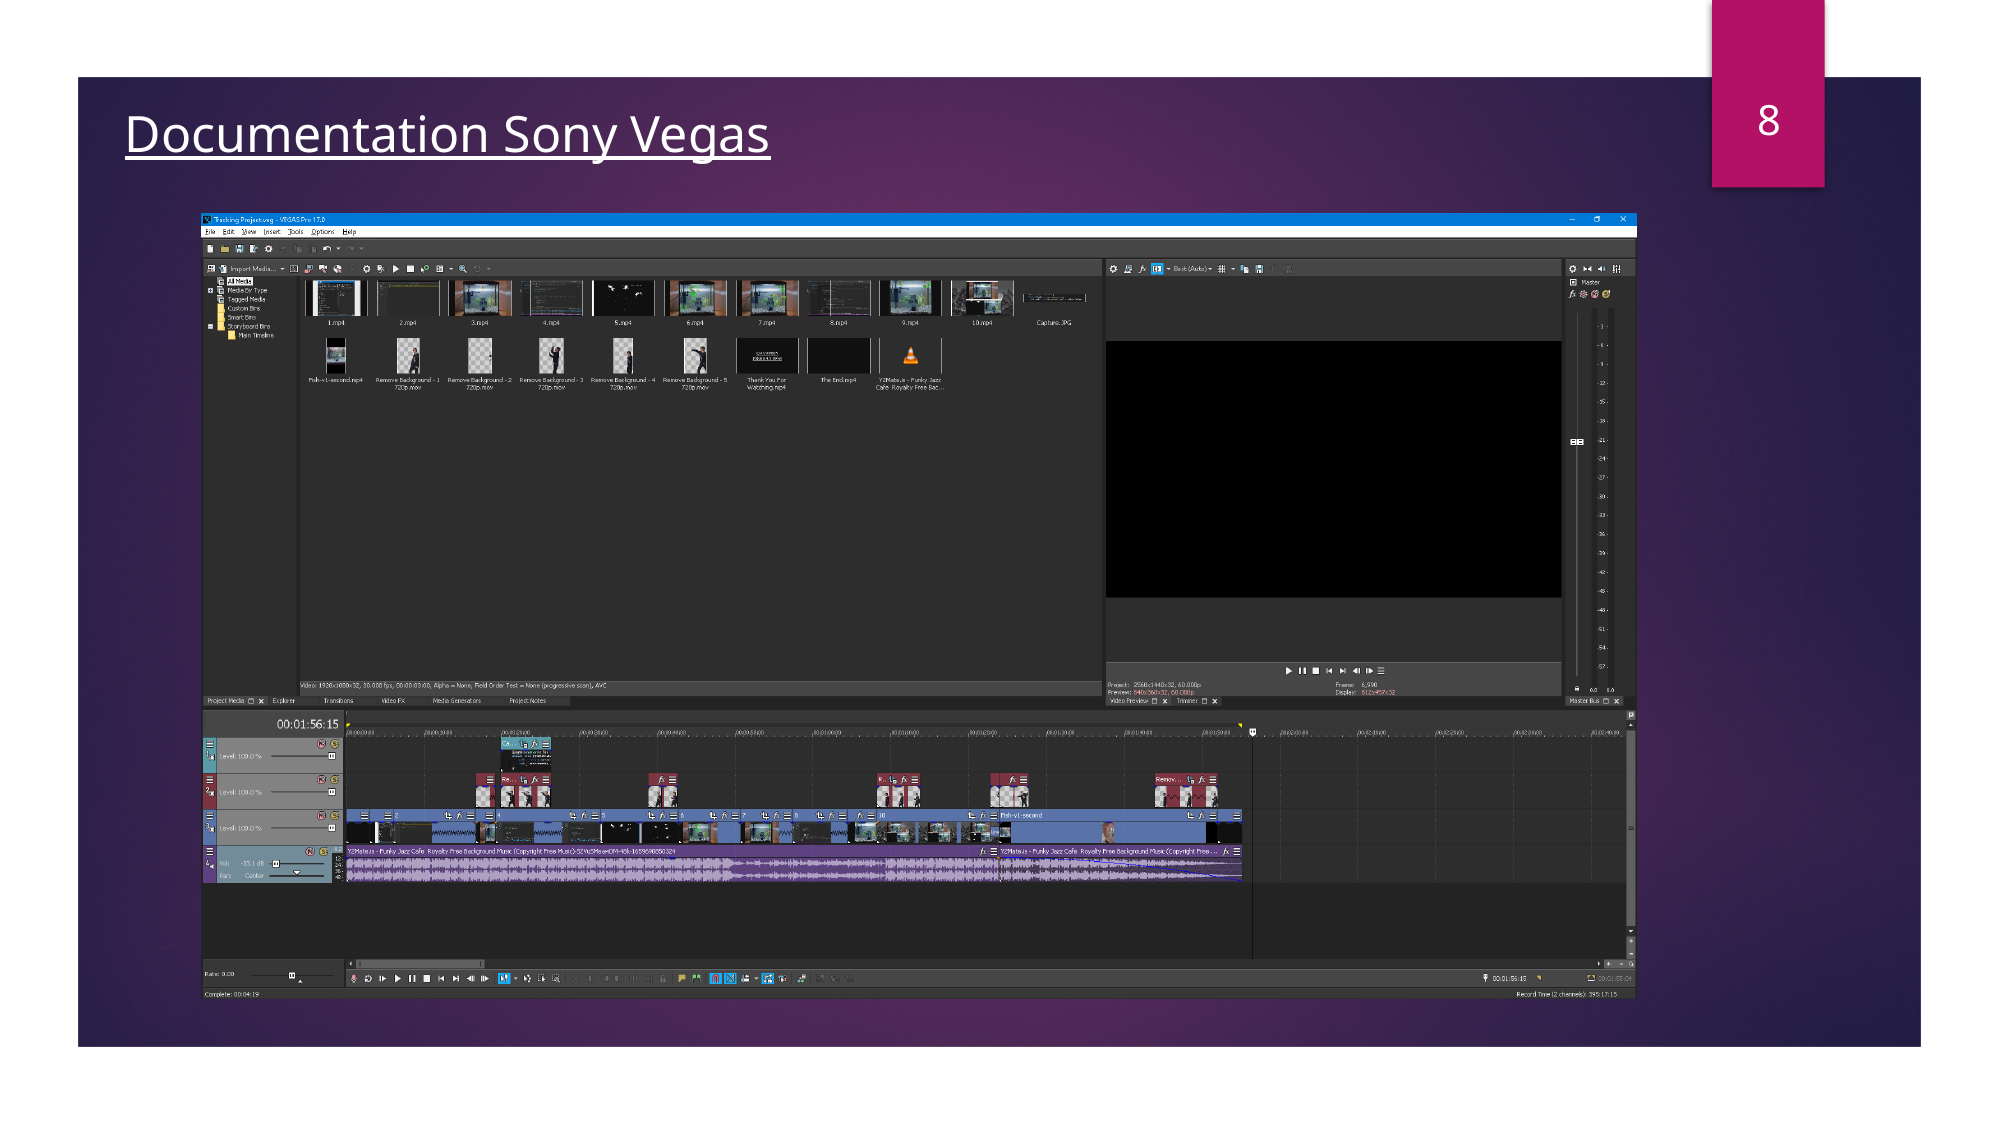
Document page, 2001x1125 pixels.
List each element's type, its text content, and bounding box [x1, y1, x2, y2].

picture [201, 213, 1638, 1000]
title Documentation Sony Vegas [109, 0, 825, 418]
slide_number 8 [1713, 59, 1825, 186]
